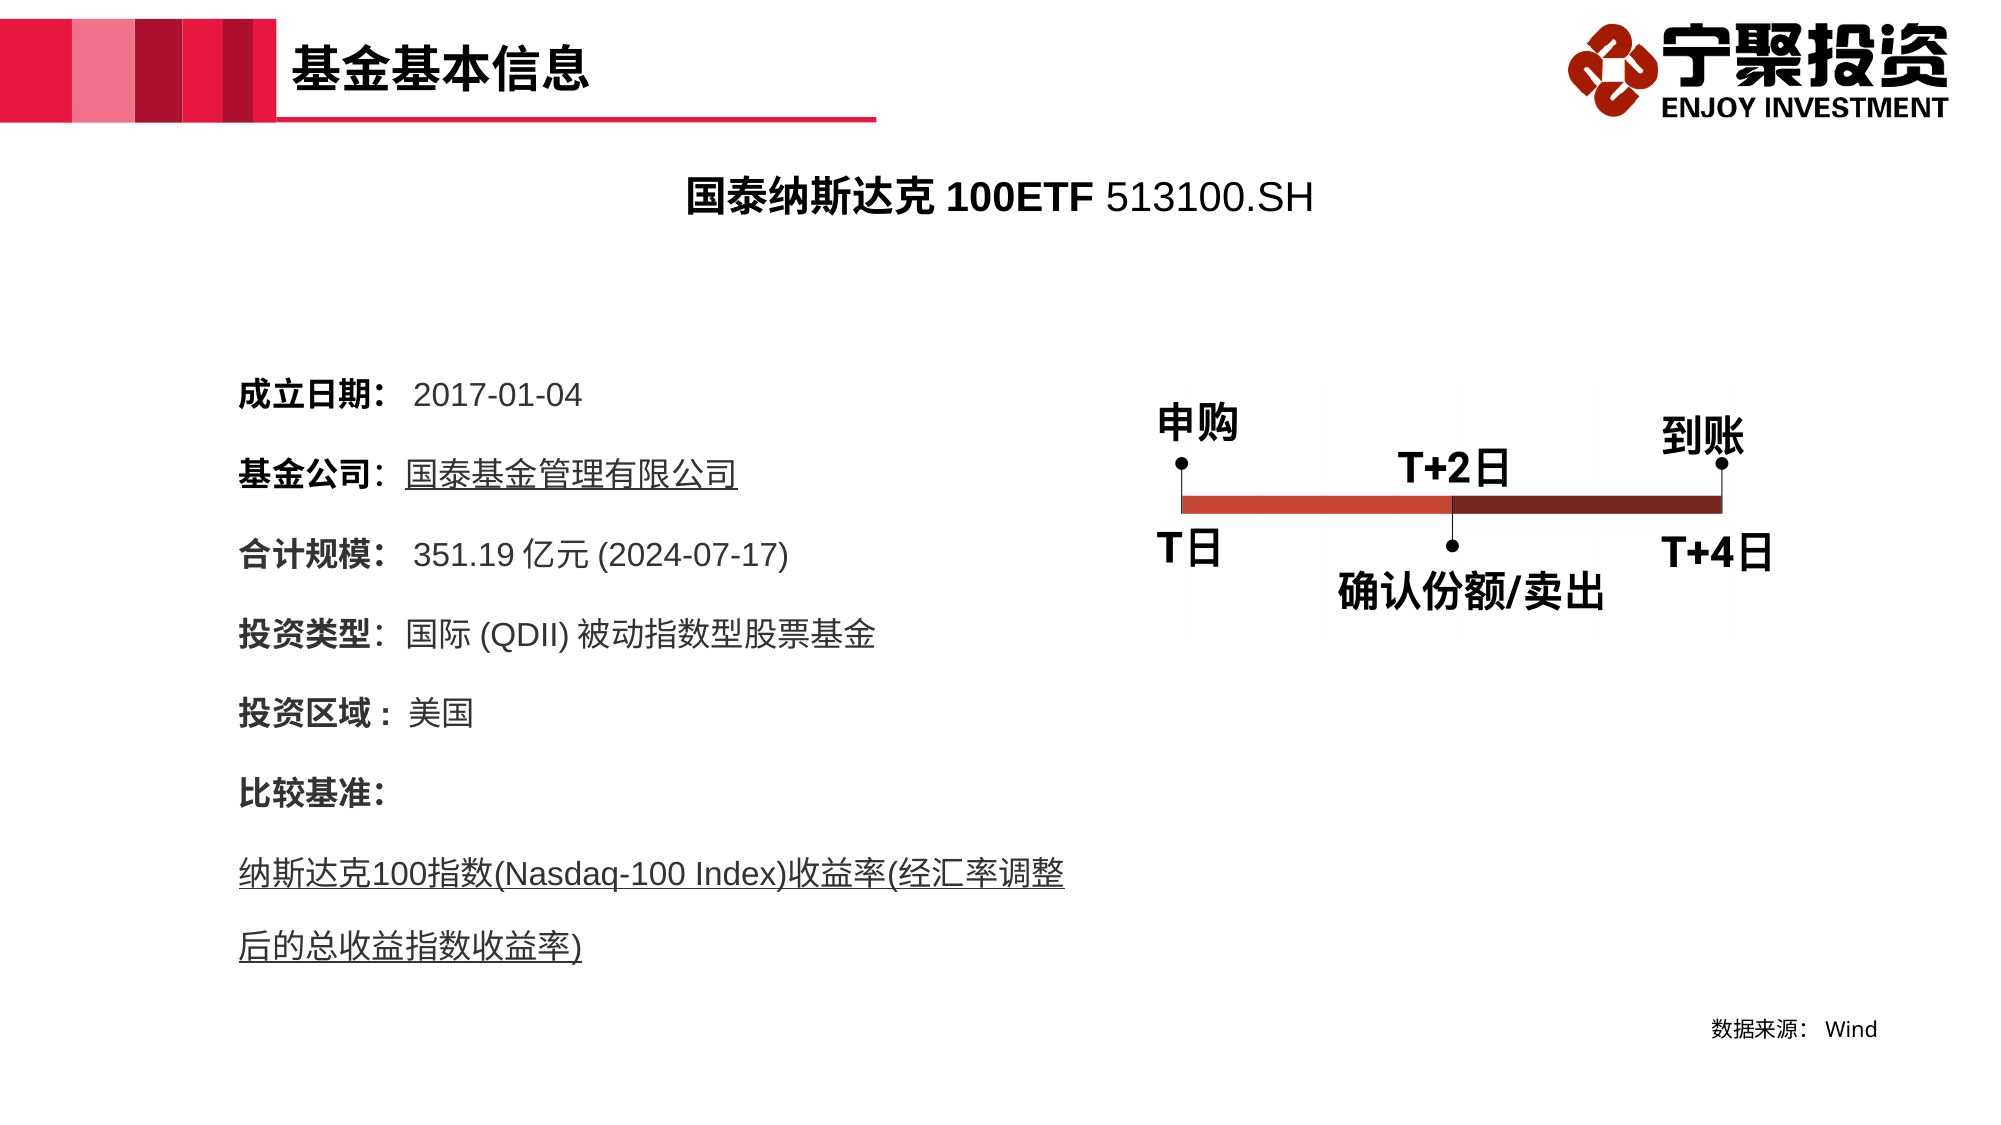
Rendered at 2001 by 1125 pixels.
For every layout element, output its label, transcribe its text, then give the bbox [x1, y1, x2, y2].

text_box 成立日期：2017-01-04 基金公司：国泰基金管理有限公司 合计规模：351.19亿元(2024-07-17) 投资类型：国际(QDII)被动指数型股票基金 投资区域: 美国 比较基准：纳斯达克100指数(Nasdaq-100 Index)收益率(经汇率调整后的总收益指数收益率) [223, 318, 1089, 908]
picture [1568, 22, 1950, 119]
text_box 数据来源：Wind [1464, 1015, 1879, 1042]
picture [1123, 384, 1805, 643]
title 基金基本信息 [291, 46, 1021, 97]
text_box 国泰纳斯达克100ETF 513100.SH [500, 162, 1500, 228]
